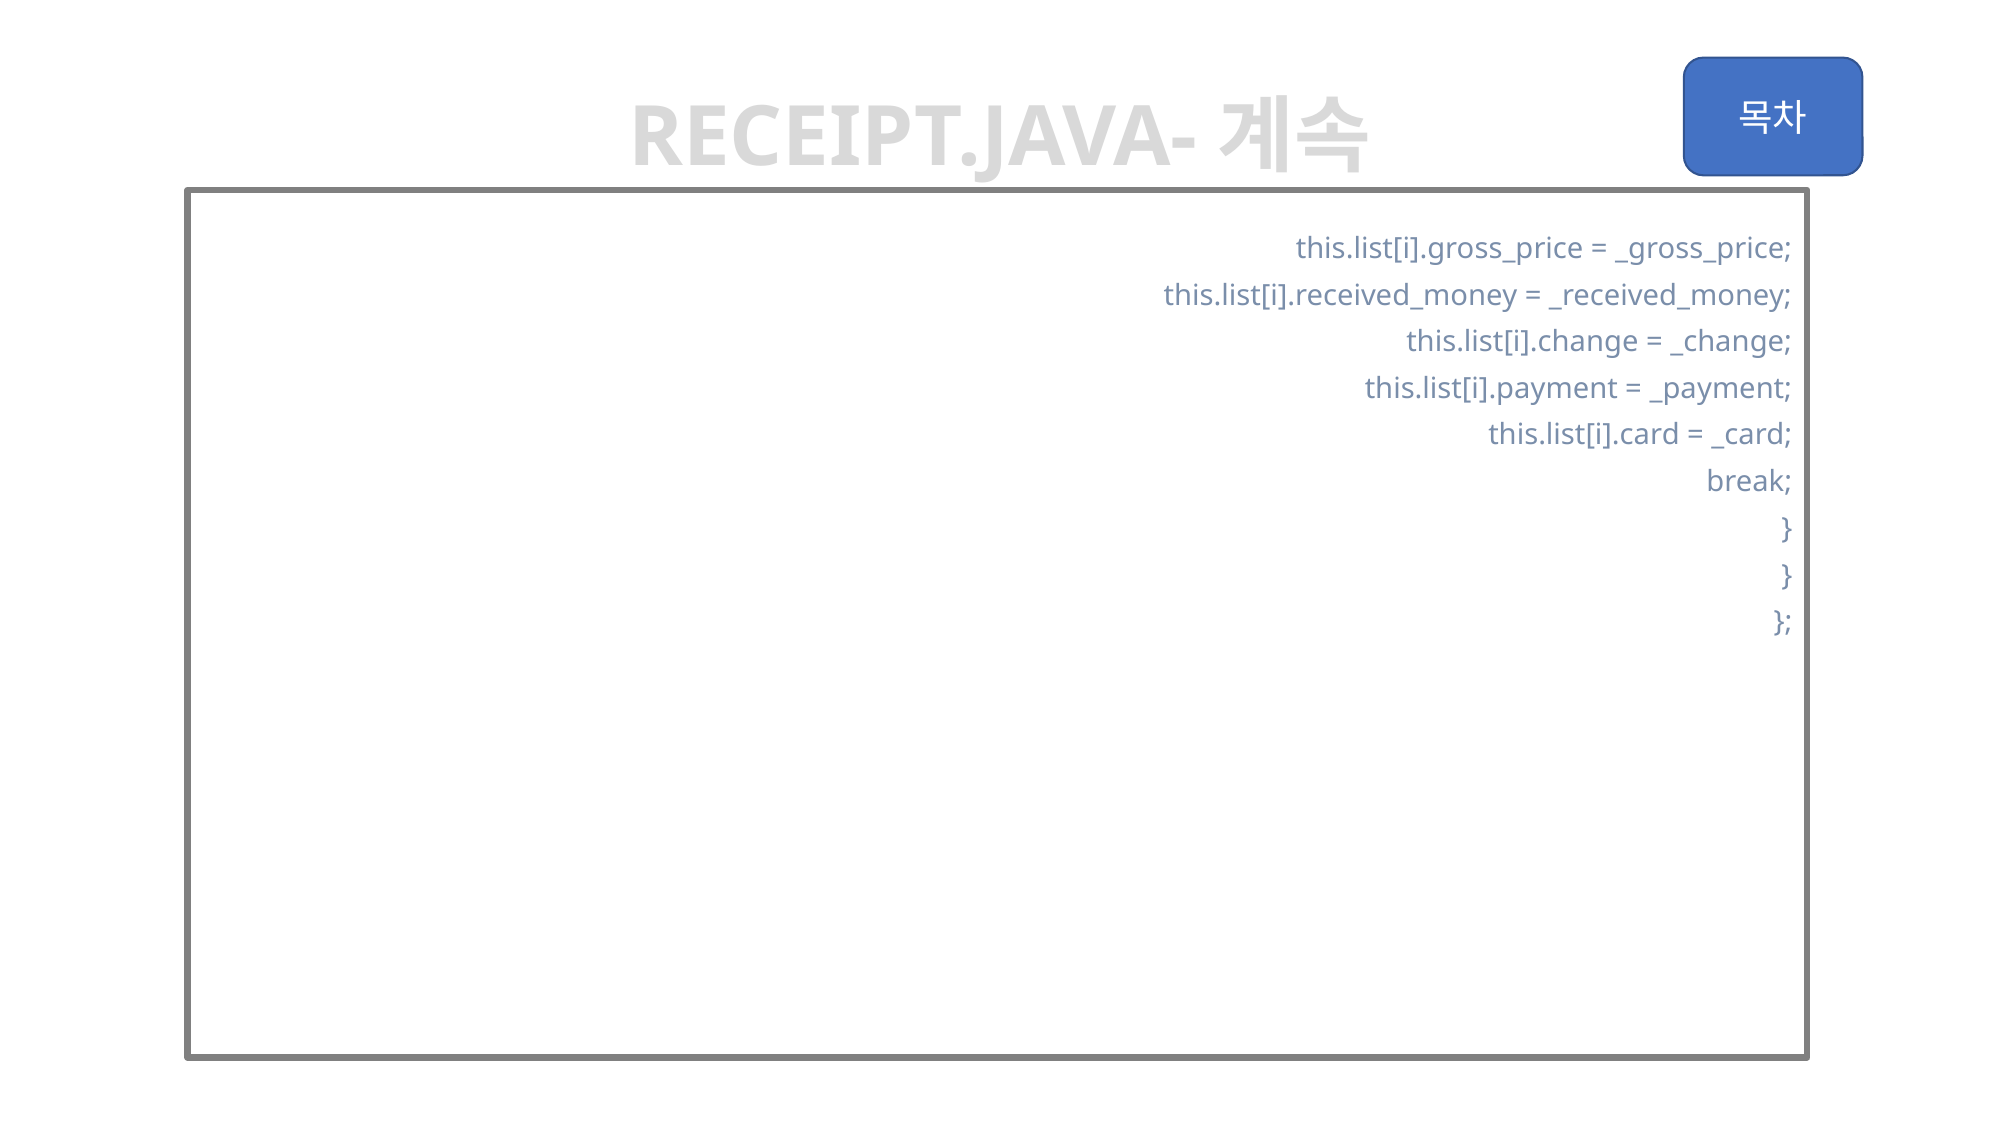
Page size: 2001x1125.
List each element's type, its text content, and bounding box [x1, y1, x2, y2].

list this.list[i].gross_price = _gross_price; this.list[i].received_money = _received_money; this.list[i].change = _change; this.list[i].payment = _payment; this.list[i].card = _card; break; } } }; [187, 189, 1808, 1058]
title receipt.java-계속 [186, 62, 1813, 190]
